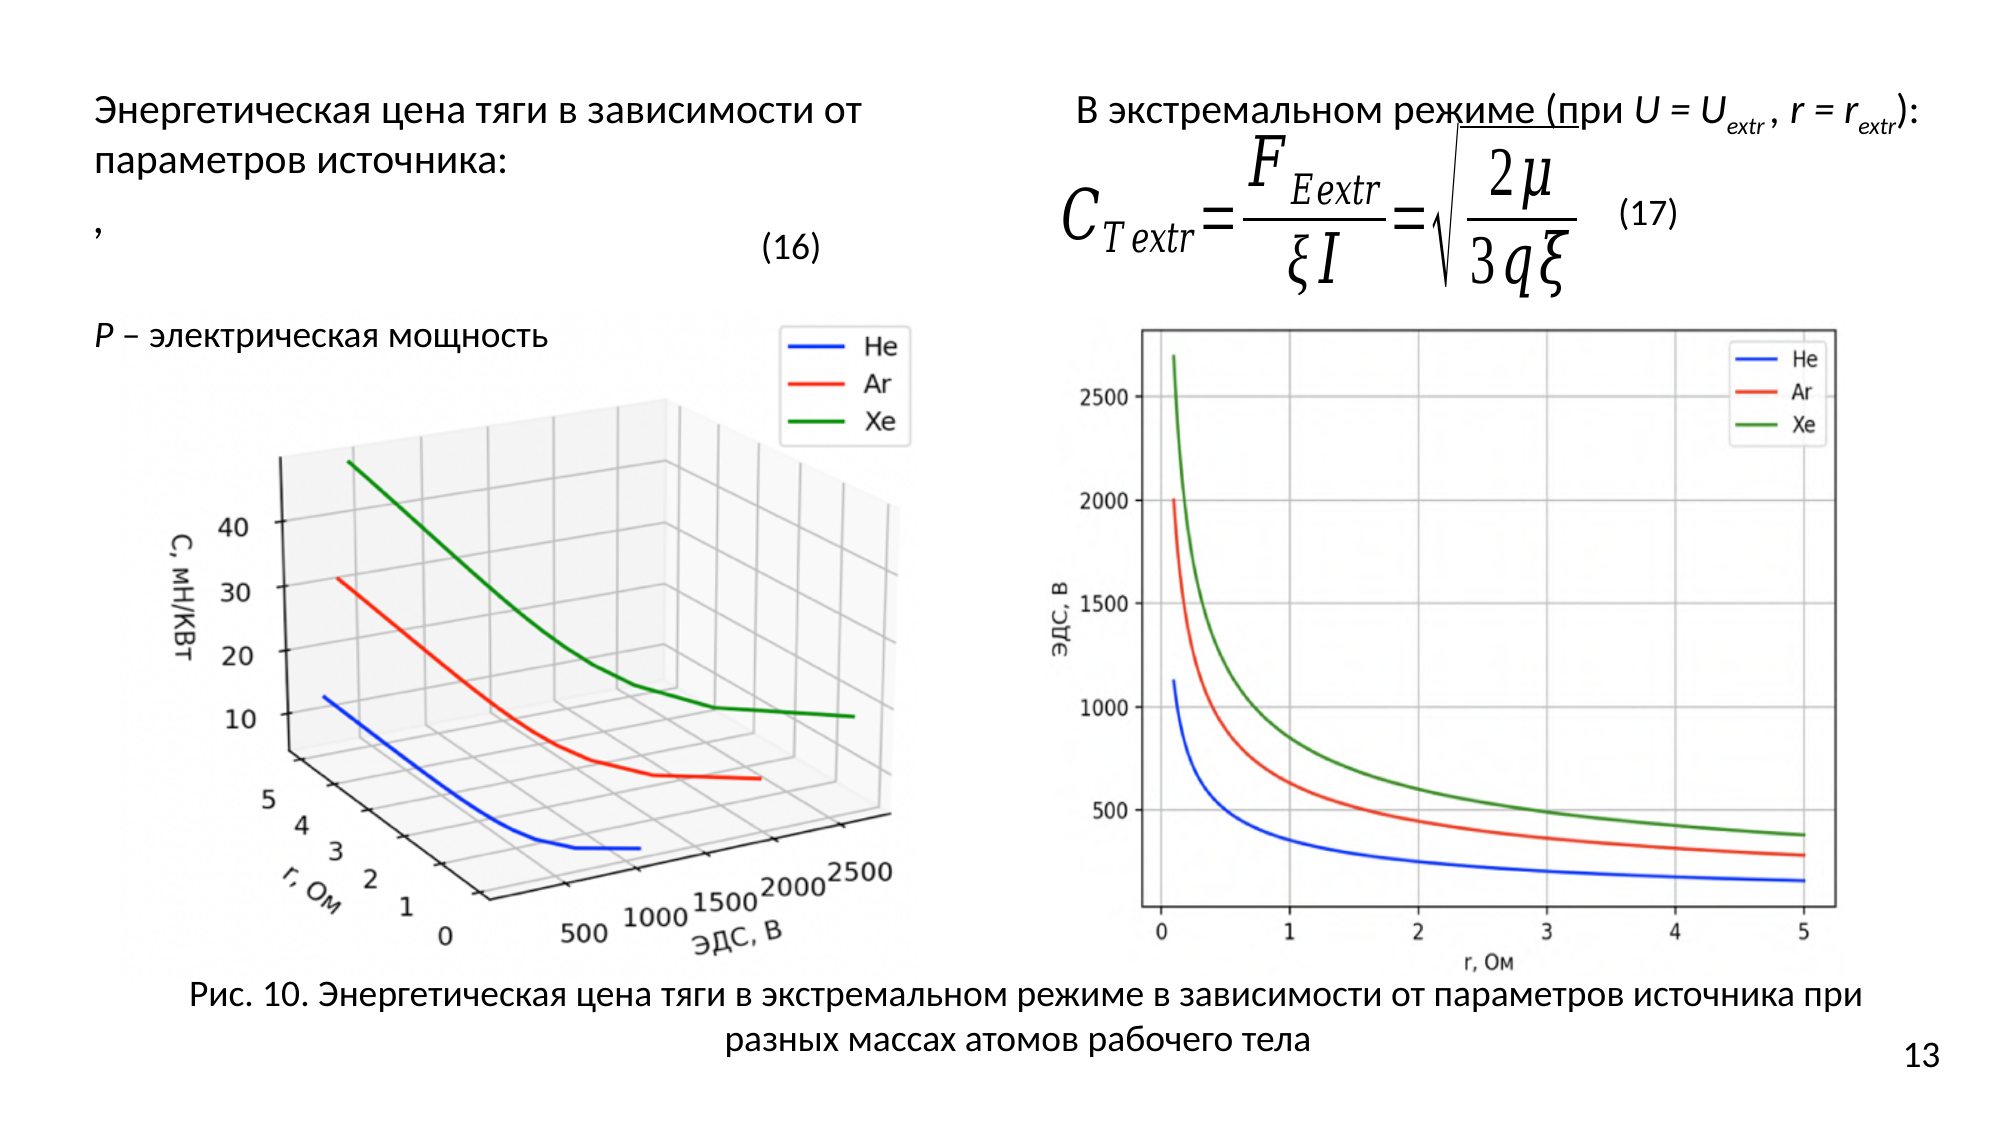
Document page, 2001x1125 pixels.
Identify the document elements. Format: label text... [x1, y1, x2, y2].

picture [1045, 318, 1845, 977]
text_box Рис. 10. Энергетическая цена тяги в экстремальном режиме в зависимости от параметров источника при разных массах атомов рабочего тела [136, 962, 1917, 1067]
text_box 13 [1887, 1022, 2000, 1125]
text_box Энергетическая цена тяги в зависимости от параметров источника: [79, 74, 879, 190]
text_box В экстремальном режиме (при U = Uextr , r = rextr): [1061, 74, 2000, 147]
text_box (17) [1603, 180, 1696, 241]
text_box (16) [745, 214, 837, 275]
picture [119, 309, 918, 984]
text_box P – электрическая мощность [79, 302, 668, 362]
